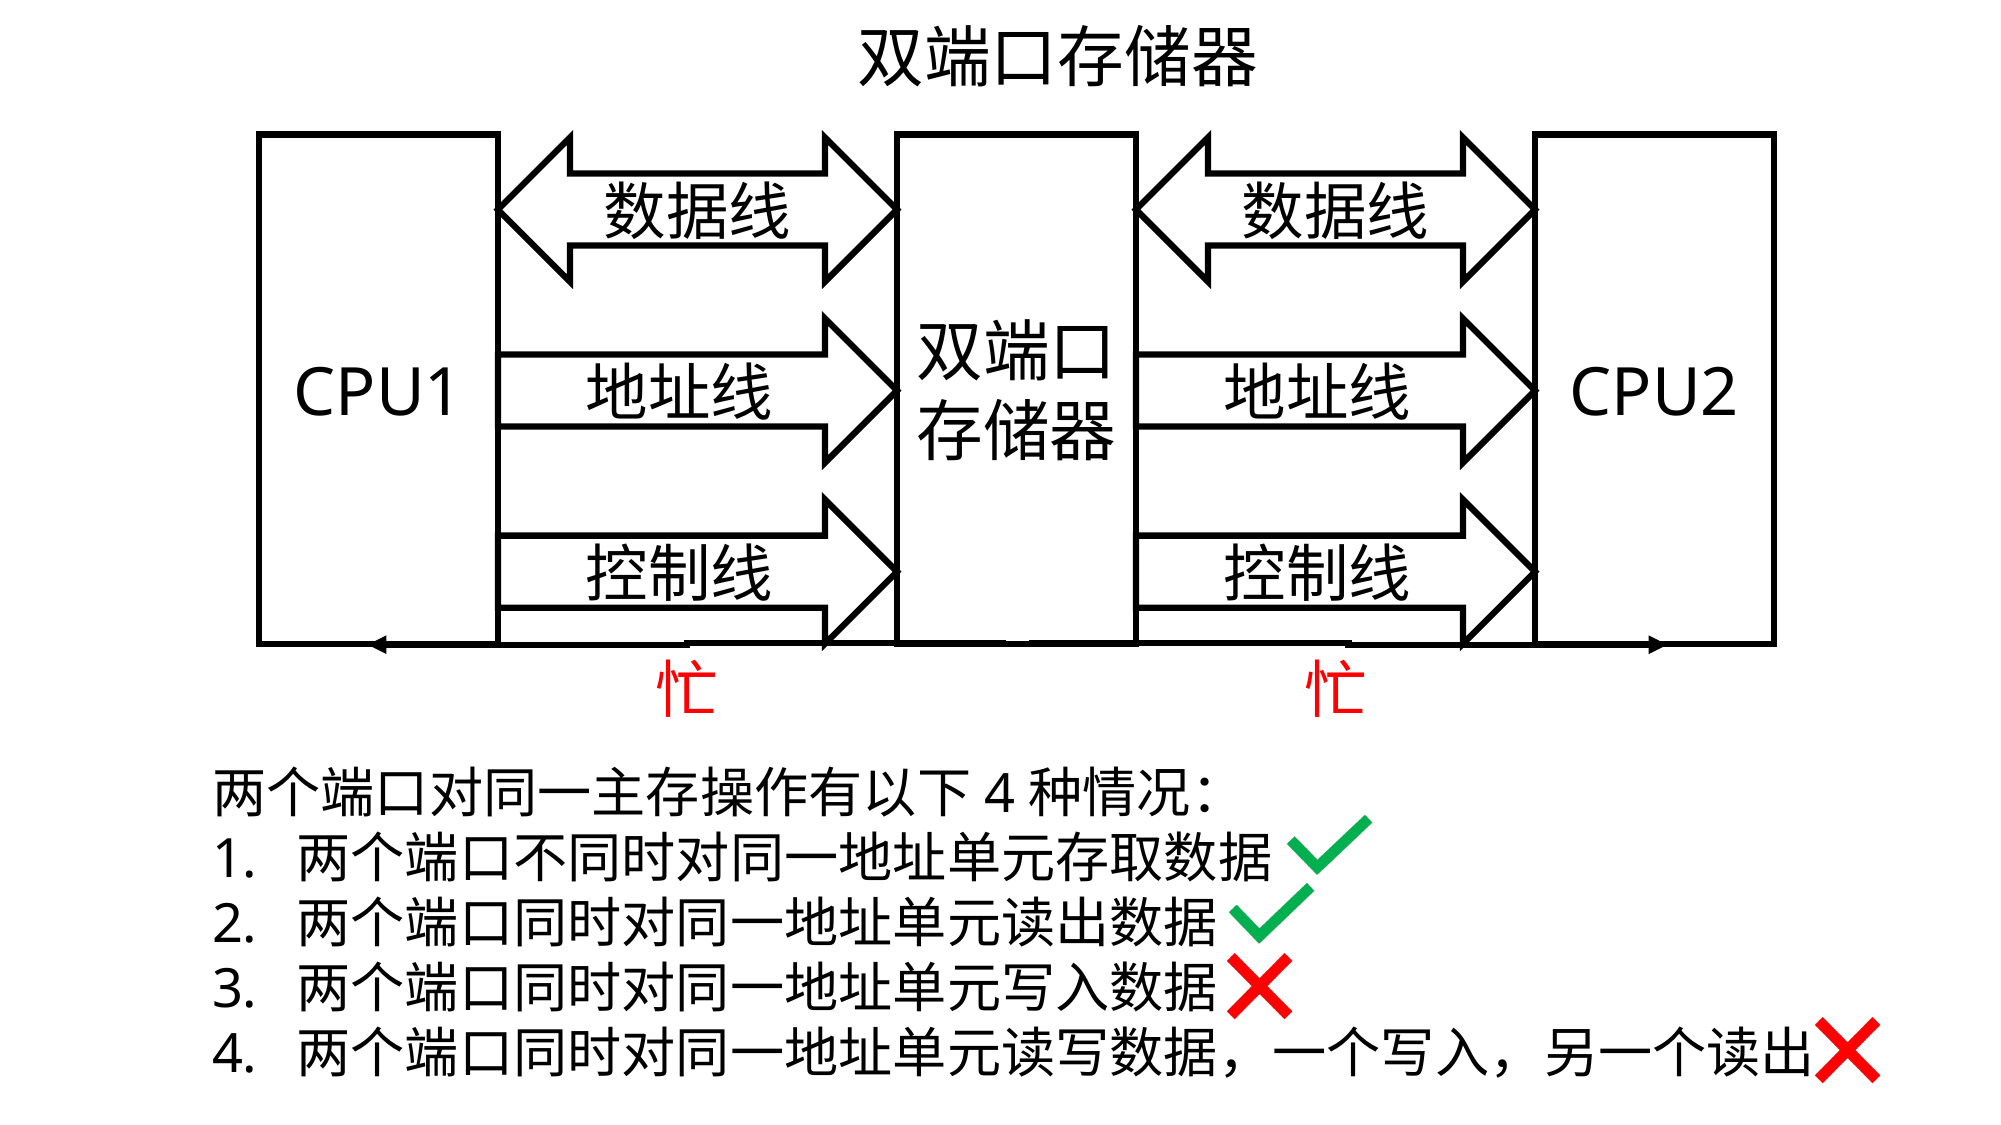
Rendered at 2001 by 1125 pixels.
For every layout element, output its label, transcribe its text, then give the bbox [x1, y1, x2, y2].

picture [1802, 1005, 1892, 1095]
text_box 双端口 存储器 [896, 133, 1137, 645]
text_box CPU2 [1534, 133, 1775, 645]
text_box 忙 [1255, 642, 1347, 733]
text_box 忙 [607, 642, 685, 733]
text_box 地址线 [1134, 353, 1347, 428]
text_box 忙 [1350, 642, 1416, 733]
text_box 控制线 [1350, 497, 1537, 642]
picture [1214, 800, 1374, 1031]
text_box 控制线 [688, 497, 899, 640]
text_box 双端口存储器 [606, 7, 1509, 102]
text_box 忙 [688, 642, 767, 733]
text_box 数据线 [496, 135, 899, 285]
text_box 地址线 [496, 353, 685, 428]
text_box 地址线 [688, 316, 899, 466]
text_box CPU1 [258, 133, 499, 645]
text_box 控制线 [496, 534, 685, 609]
text_box 数据线 [1134, 135, 1537, 285]
text_box 控制线 [1134, 534, 1347, 609]
text_box 两个端口对同一主存操作有以下4种情况： 两个端口不同时对同一地址单元存取数据 两个端口同时对同一地址单元读出数据 两个端口同时对同一地址单元写入数据 两个端口同时对同一地址单元读写数据，一个写入，另一个读出 [197, 750, 2000, 1091]
text_box 地址线 [1350, 316, 1537, 466]
